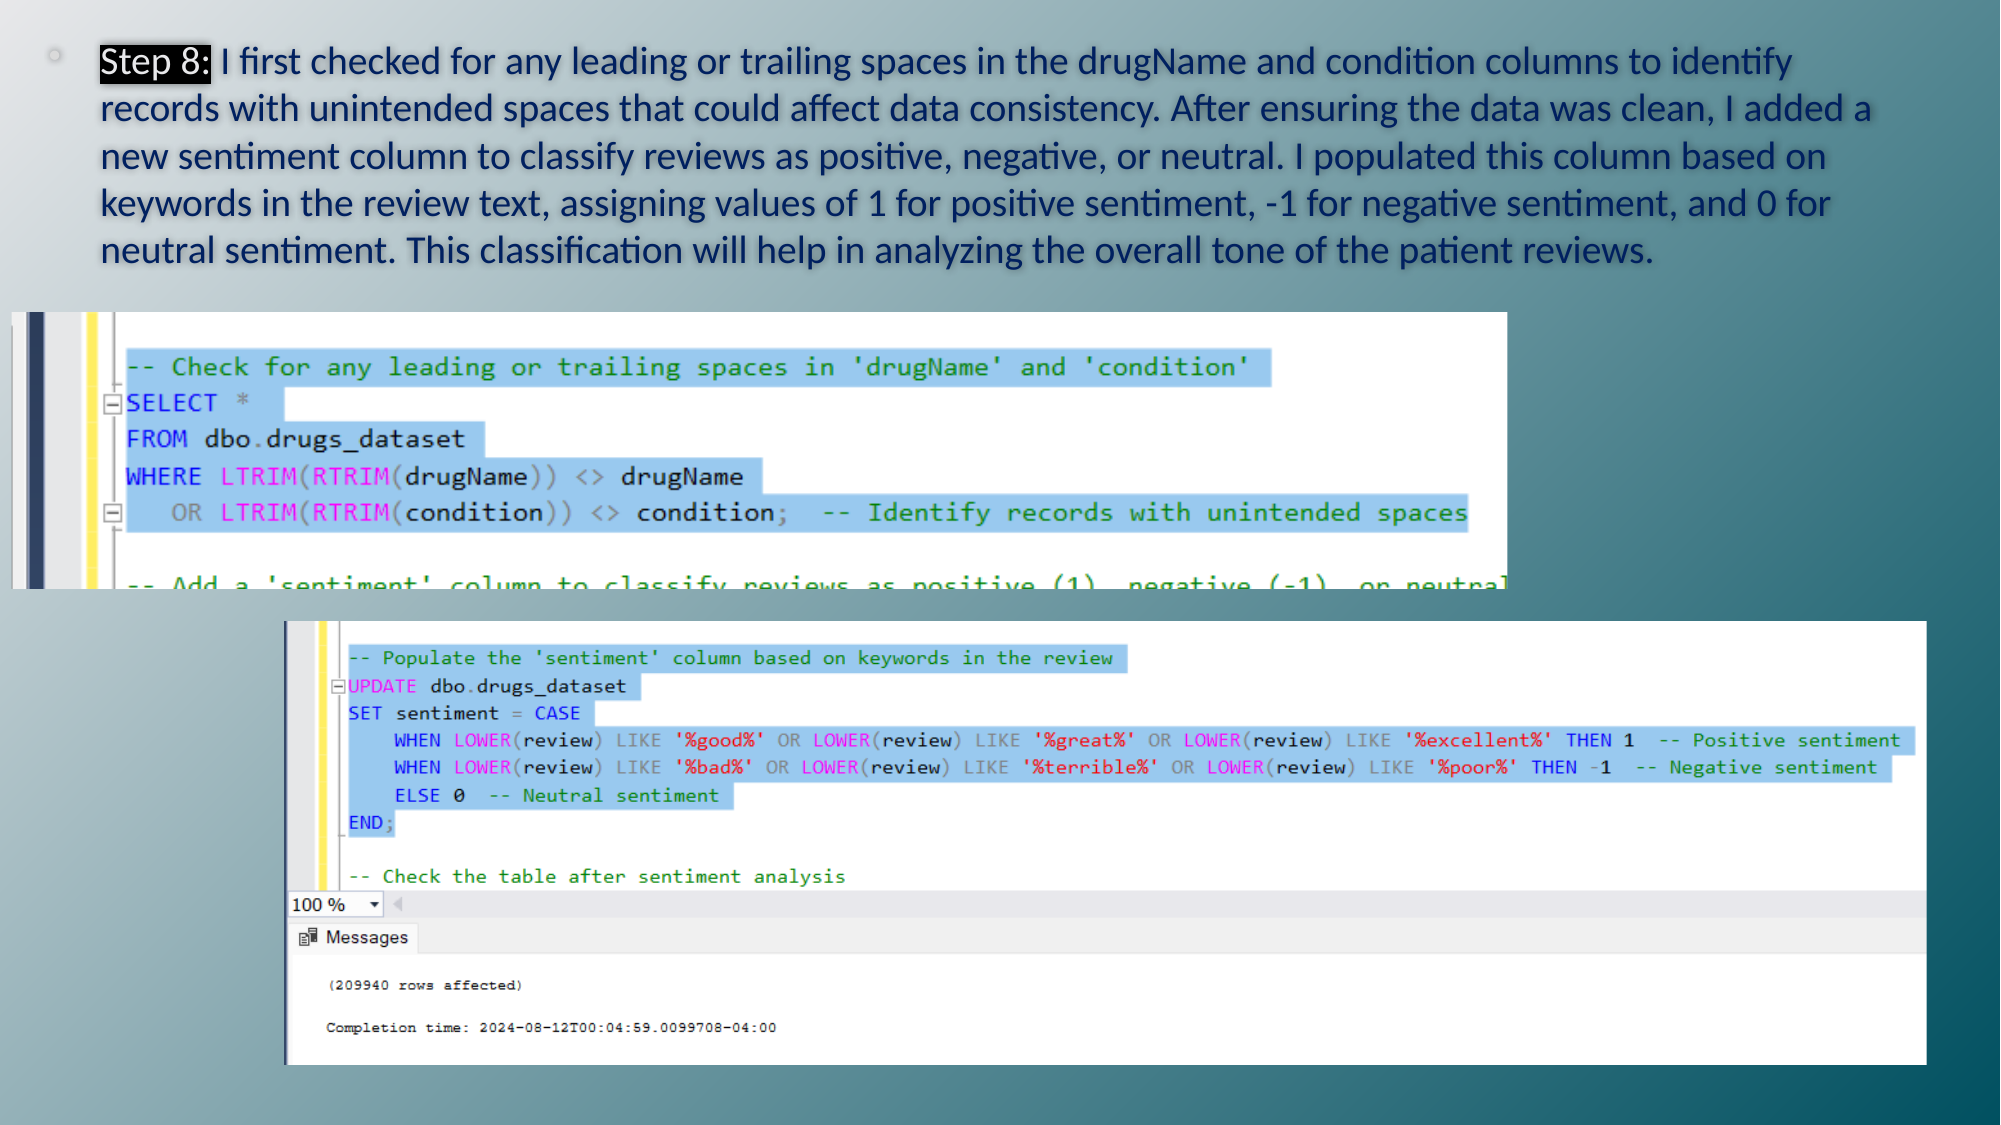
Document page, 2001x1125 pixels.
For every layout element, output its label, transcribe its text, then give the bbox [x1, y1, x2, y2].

list Step 8: I first checked for any leading or trailing spaces in the drugName and condition columns to identify records with unintended spaces that could affect data consistency. After ensuring the data was clean, I added a new sentiment column to classify reviews as positive, negative, or neutral. I populated this column based on keywords in the review text, assigning values of 1 for positive sentiment, -1 for negative sentiment, and 0 for neutral sentiment. This classification will help in analyzing the overall tone of the patient reviews. [29, 27, 1927, 417]
picture [11, 312, 1508, 589]
picture [283, 621, 1927, 1066]
